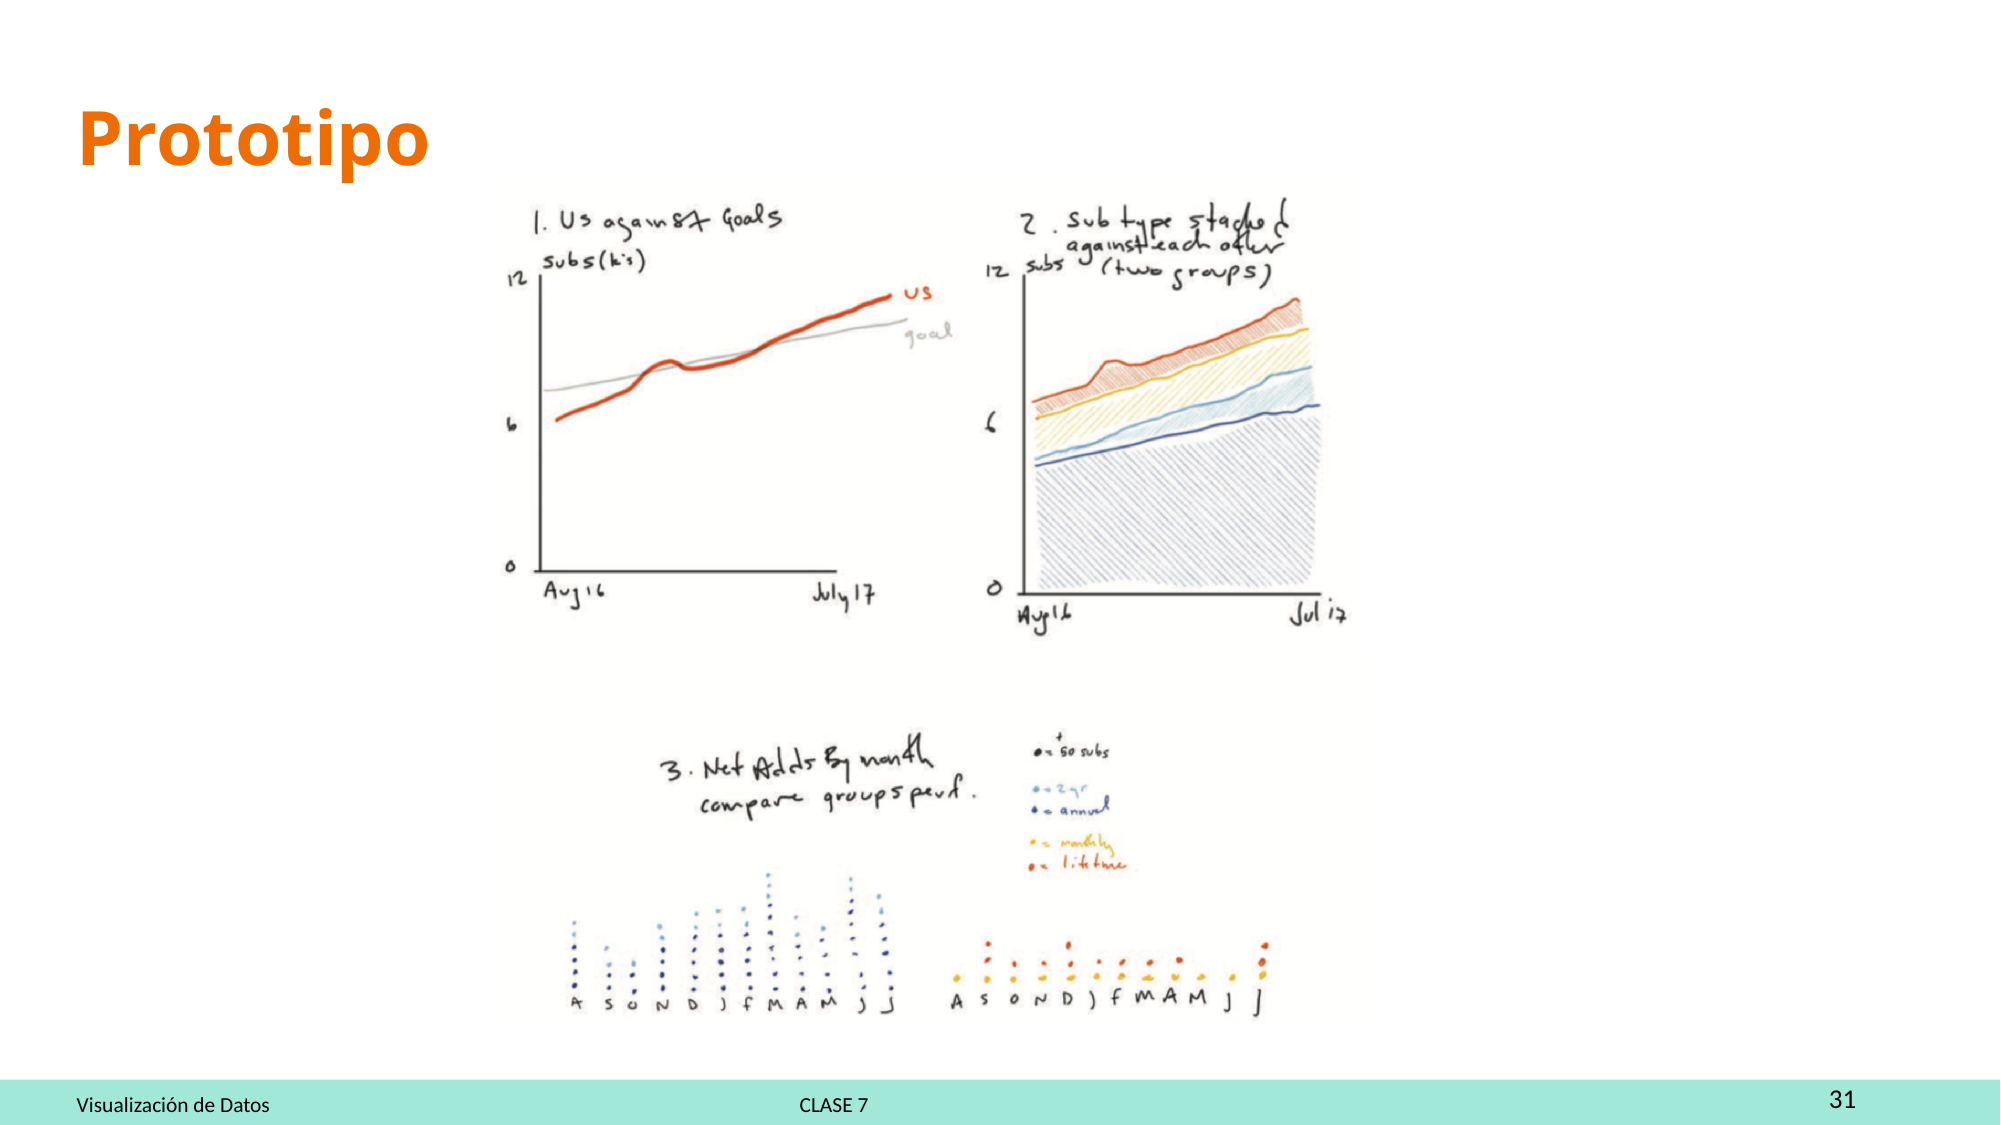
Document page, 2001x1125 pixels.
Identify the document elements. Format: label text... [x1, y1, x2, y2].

title Prototipo [61, 57, 1926, 213]
picture [496, 184, 1390, 1023]
